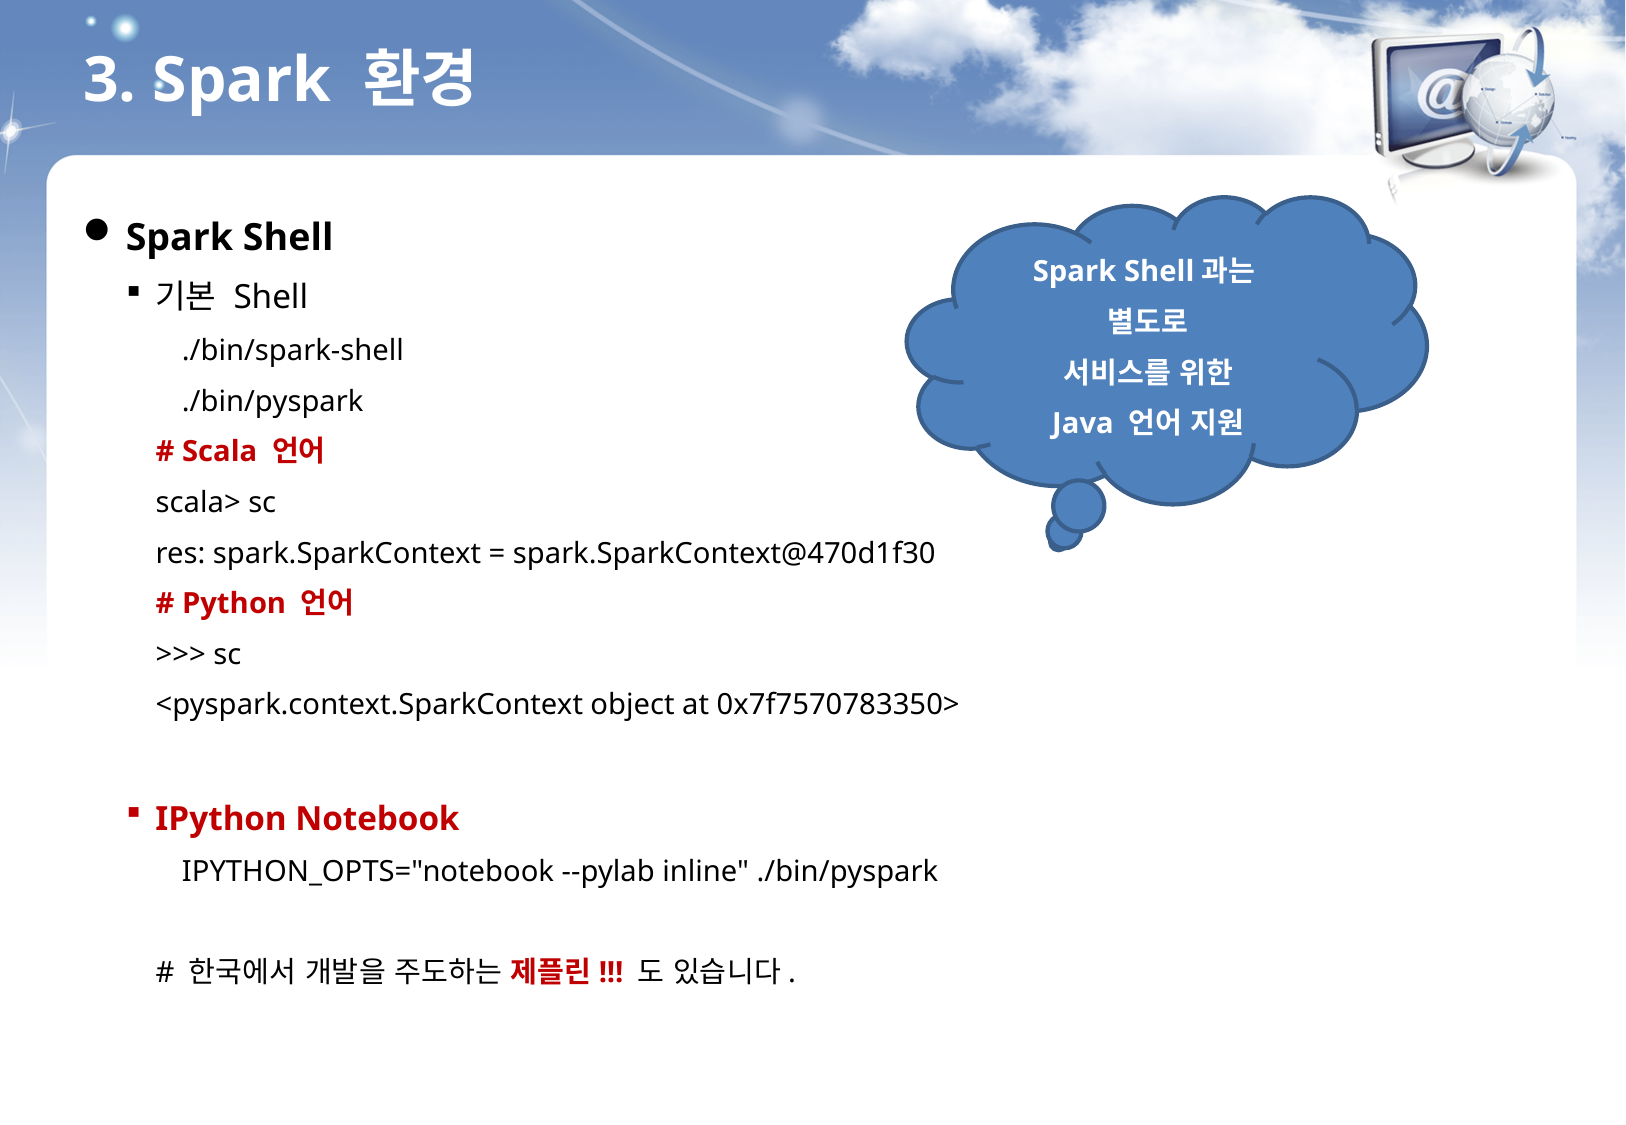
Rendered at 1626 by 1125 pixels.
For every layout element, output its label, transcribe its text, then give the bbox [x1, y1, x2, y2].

picture [0, 0, 1626, 1125]
title 3. Spark 환경 [68, 31, 1464, 138]
text_box Spark Shell 기본 Shell ./bin/spark-shell ./bin/pyspark # Scala 언어 scala> sc res: spark.SparkContext = spark.SparkContext@470d1f30 # Python 언어 >>> sc <pyspark.context.SparkContext object at 0x7f7570783350> IPython Notebook IPYTHON_OPTS="notebook --pylab inline" ./bin/pyspark # 한국에서 개발을 주도하는 제플린!!! 도 있습니다. [68, 196, 1557, 996]
text_box Spark Shell과는 별도로 서비스를 위한 Java 언어 지원 [904, 195, 1430, 553]
